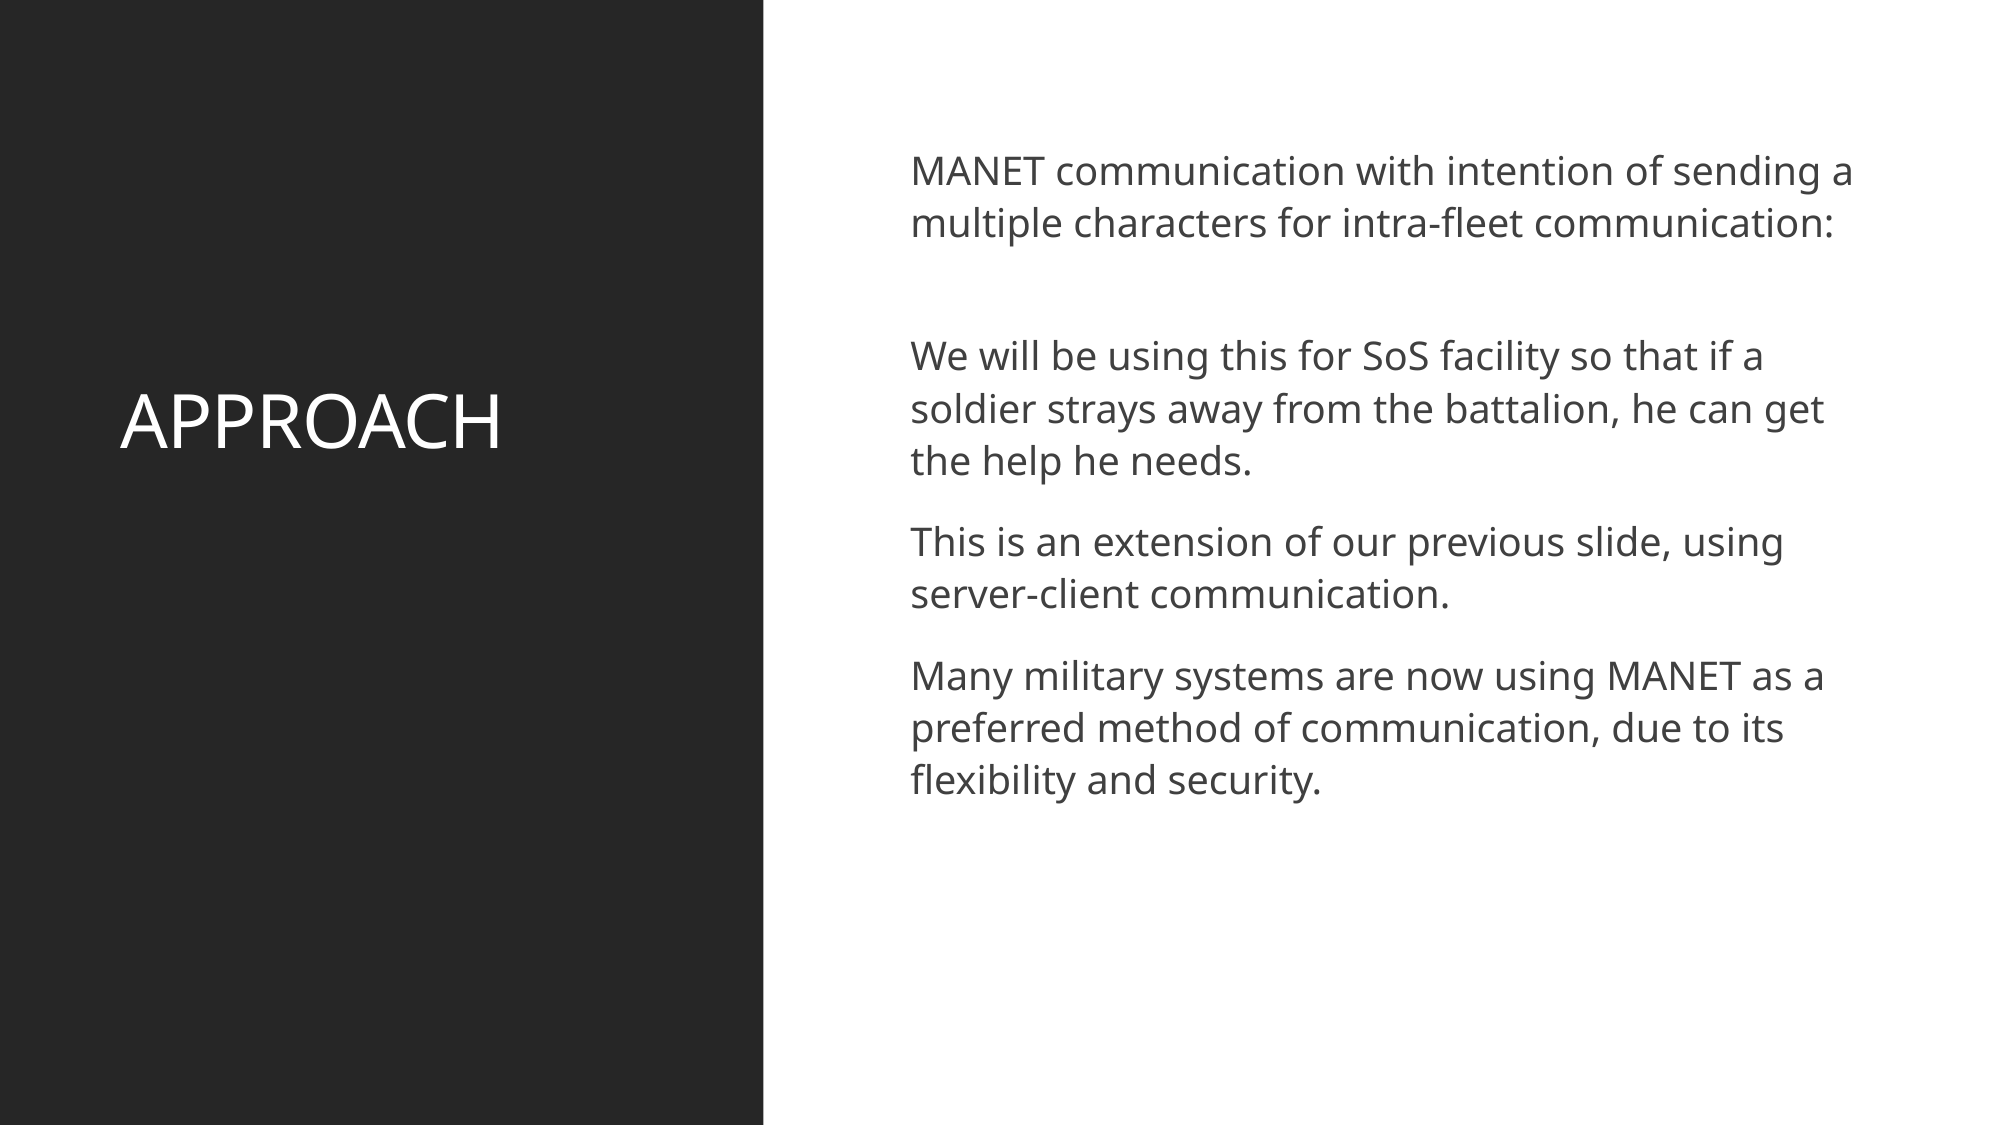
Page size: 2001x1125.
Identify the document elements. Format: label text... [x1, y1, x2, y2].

list MANET communication with intention of sending a multiple characters for intra-fleet communication: We will be using this for SoS facility so that if a soldier strays away from the battalion, he can get the help he needs. This is an extension of our previous slide, using server-client communication. Many military systems are now using MANET as a preferred method of communication, due to its flexibility and security. [895, 133, 1868, 1002]
title APPROACH [105, 128, 683, 473]
